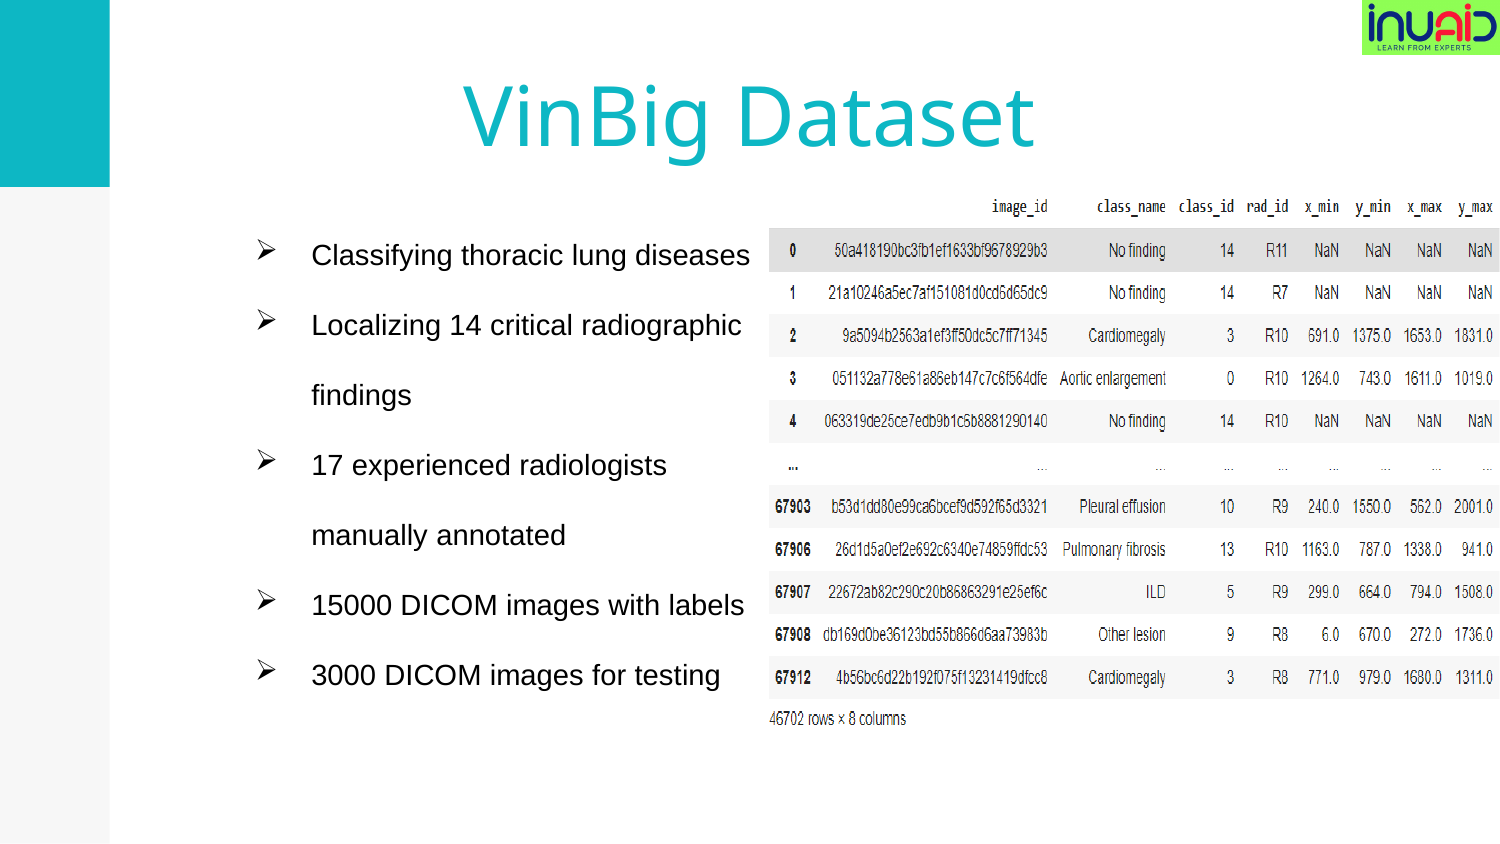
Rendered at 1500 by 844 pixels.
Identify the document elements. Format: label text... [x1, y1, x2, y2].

picture [1362, 0, 1500, 55]
picture [765, 195, 1500, 734]
title VinBig Dataset [243, 56, 1257, 170]
text_box Classifying thoracic lung diseases Localizing 14 critical radiographic findings 17 experienced radiologists manually annotated 15000 DICOM images with labels 3000 DICOM images for testing [243, 195, 766, 823]
